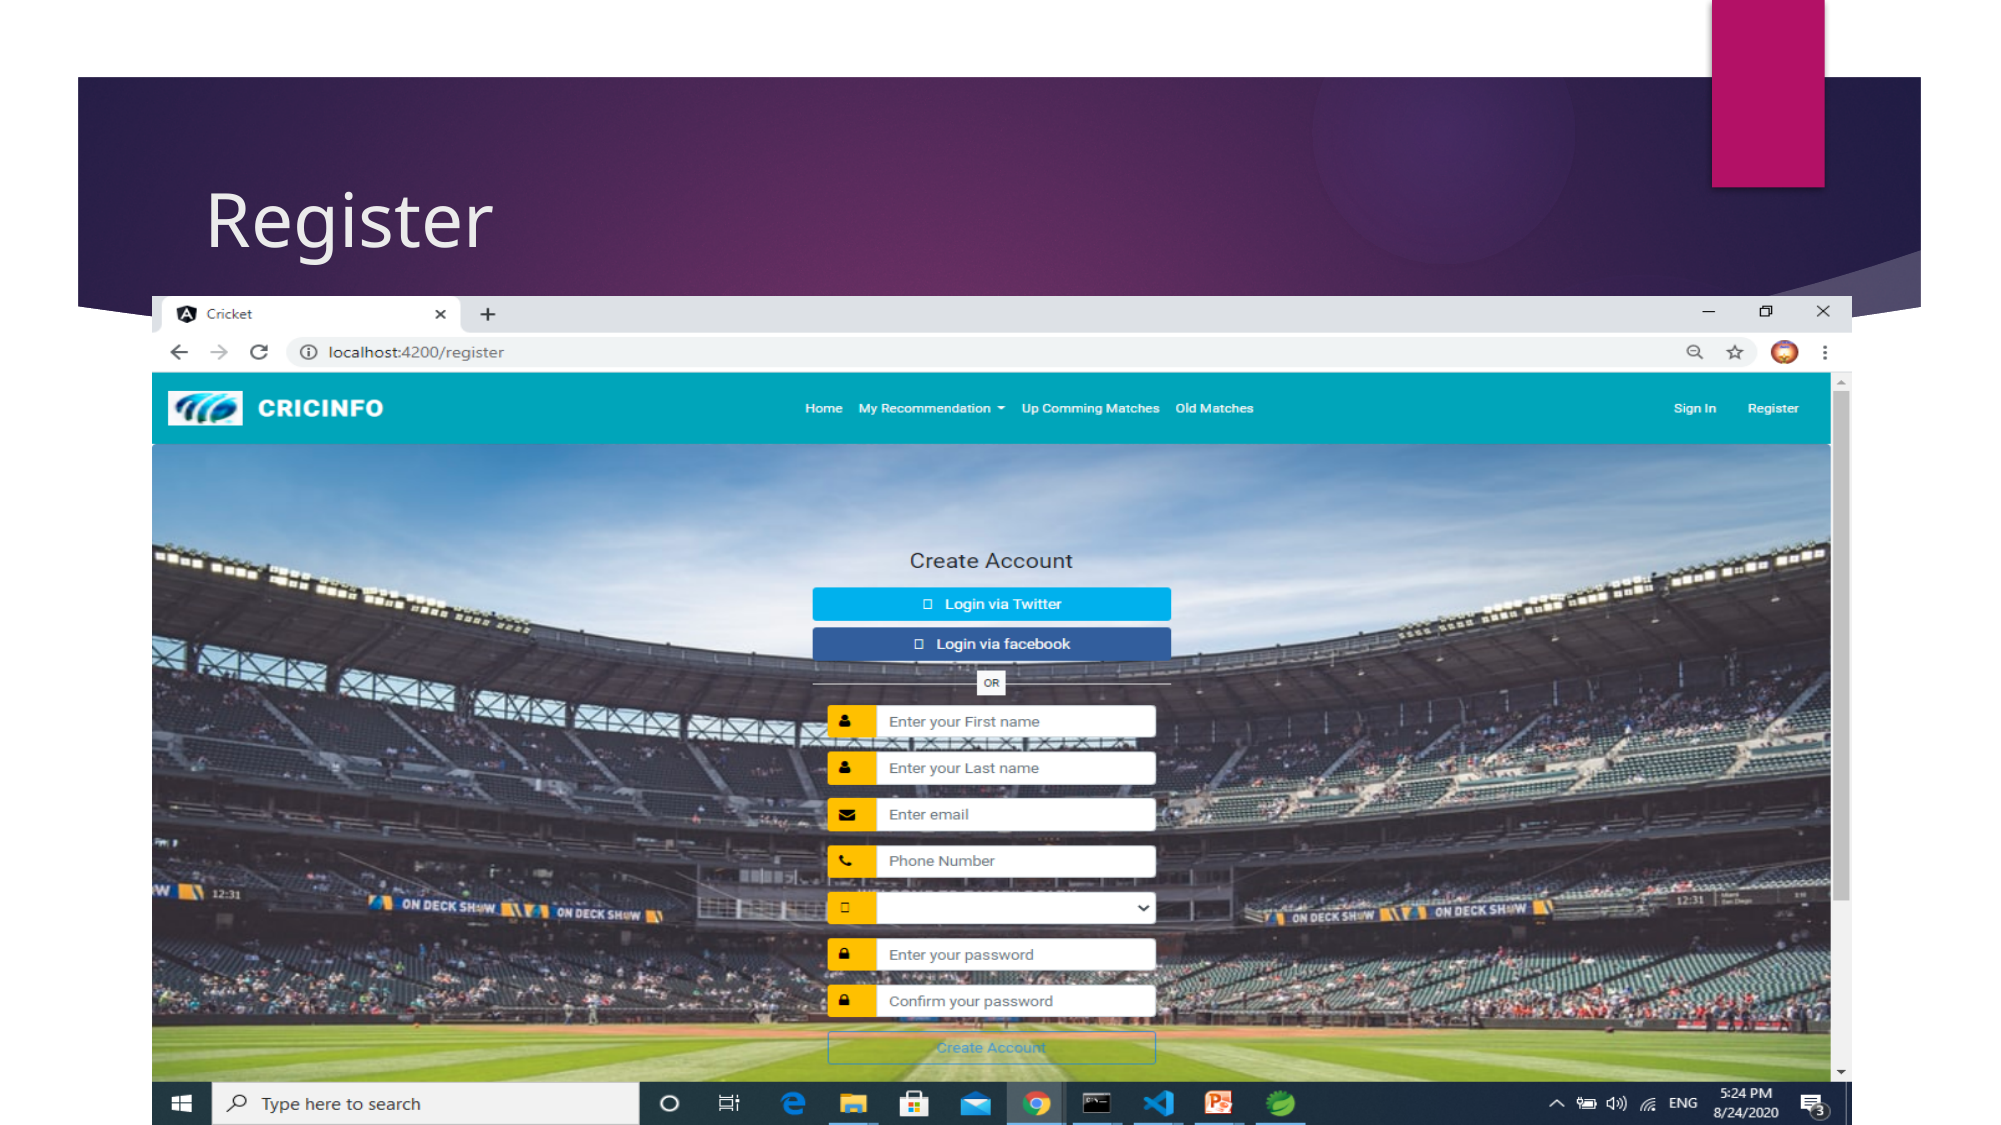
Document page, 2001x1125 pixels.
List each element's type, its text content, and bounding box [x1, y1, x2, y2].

title Register [189, 159, 1627, 276]
picture [151, 296, 1852, 1125]
